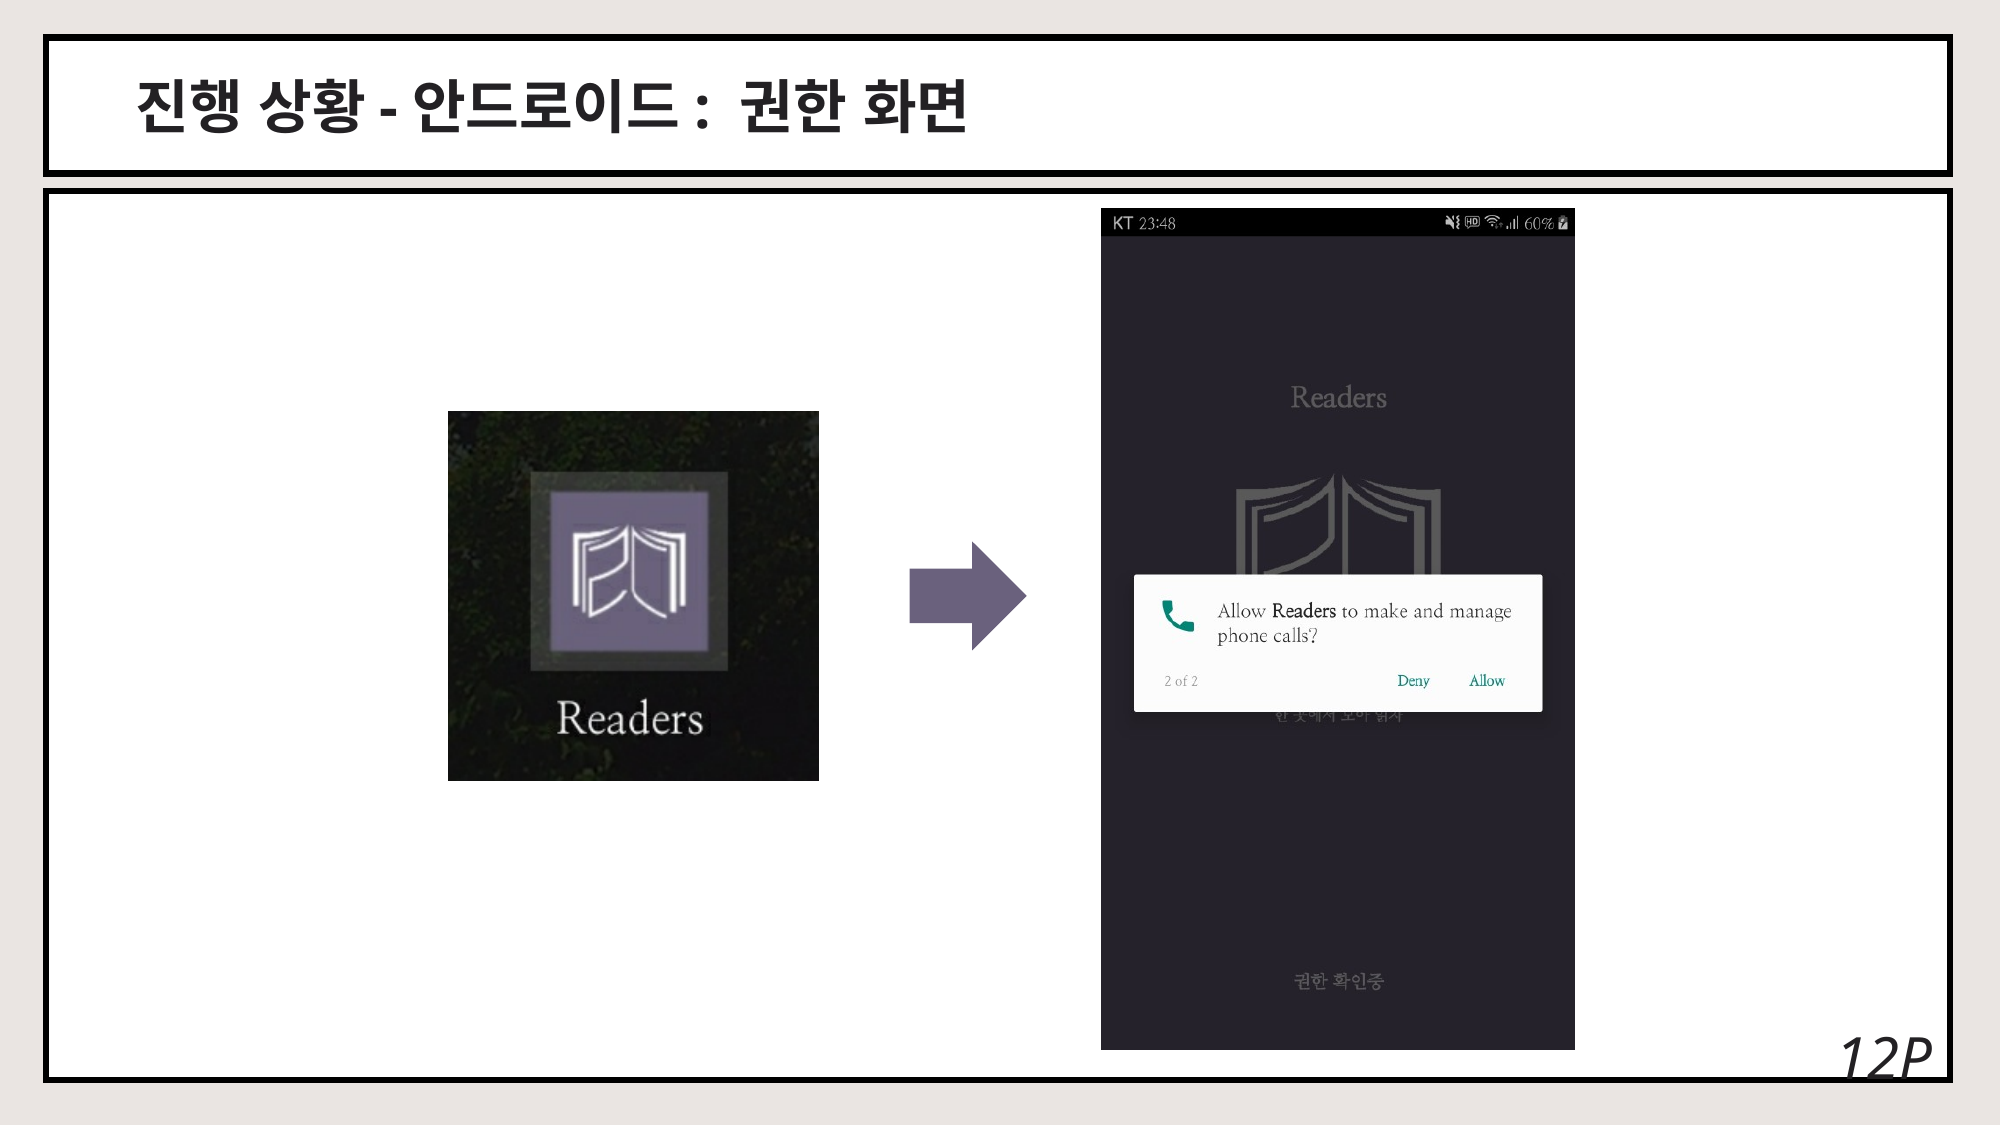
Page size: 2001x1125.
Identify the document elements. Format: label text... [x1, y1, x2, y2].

text_box 12P [1799, 1013, 1967, 1125]
picture [448, 411, 819, 781]
text_box [45, 190, 1951, 1081]
picture [1101, 208, 1575, 1050]
text_box 진행 상황-안드로이드: 권한 화면 [45, 36, 1951, 175]
text_box [908, 538, 1029, 653]
